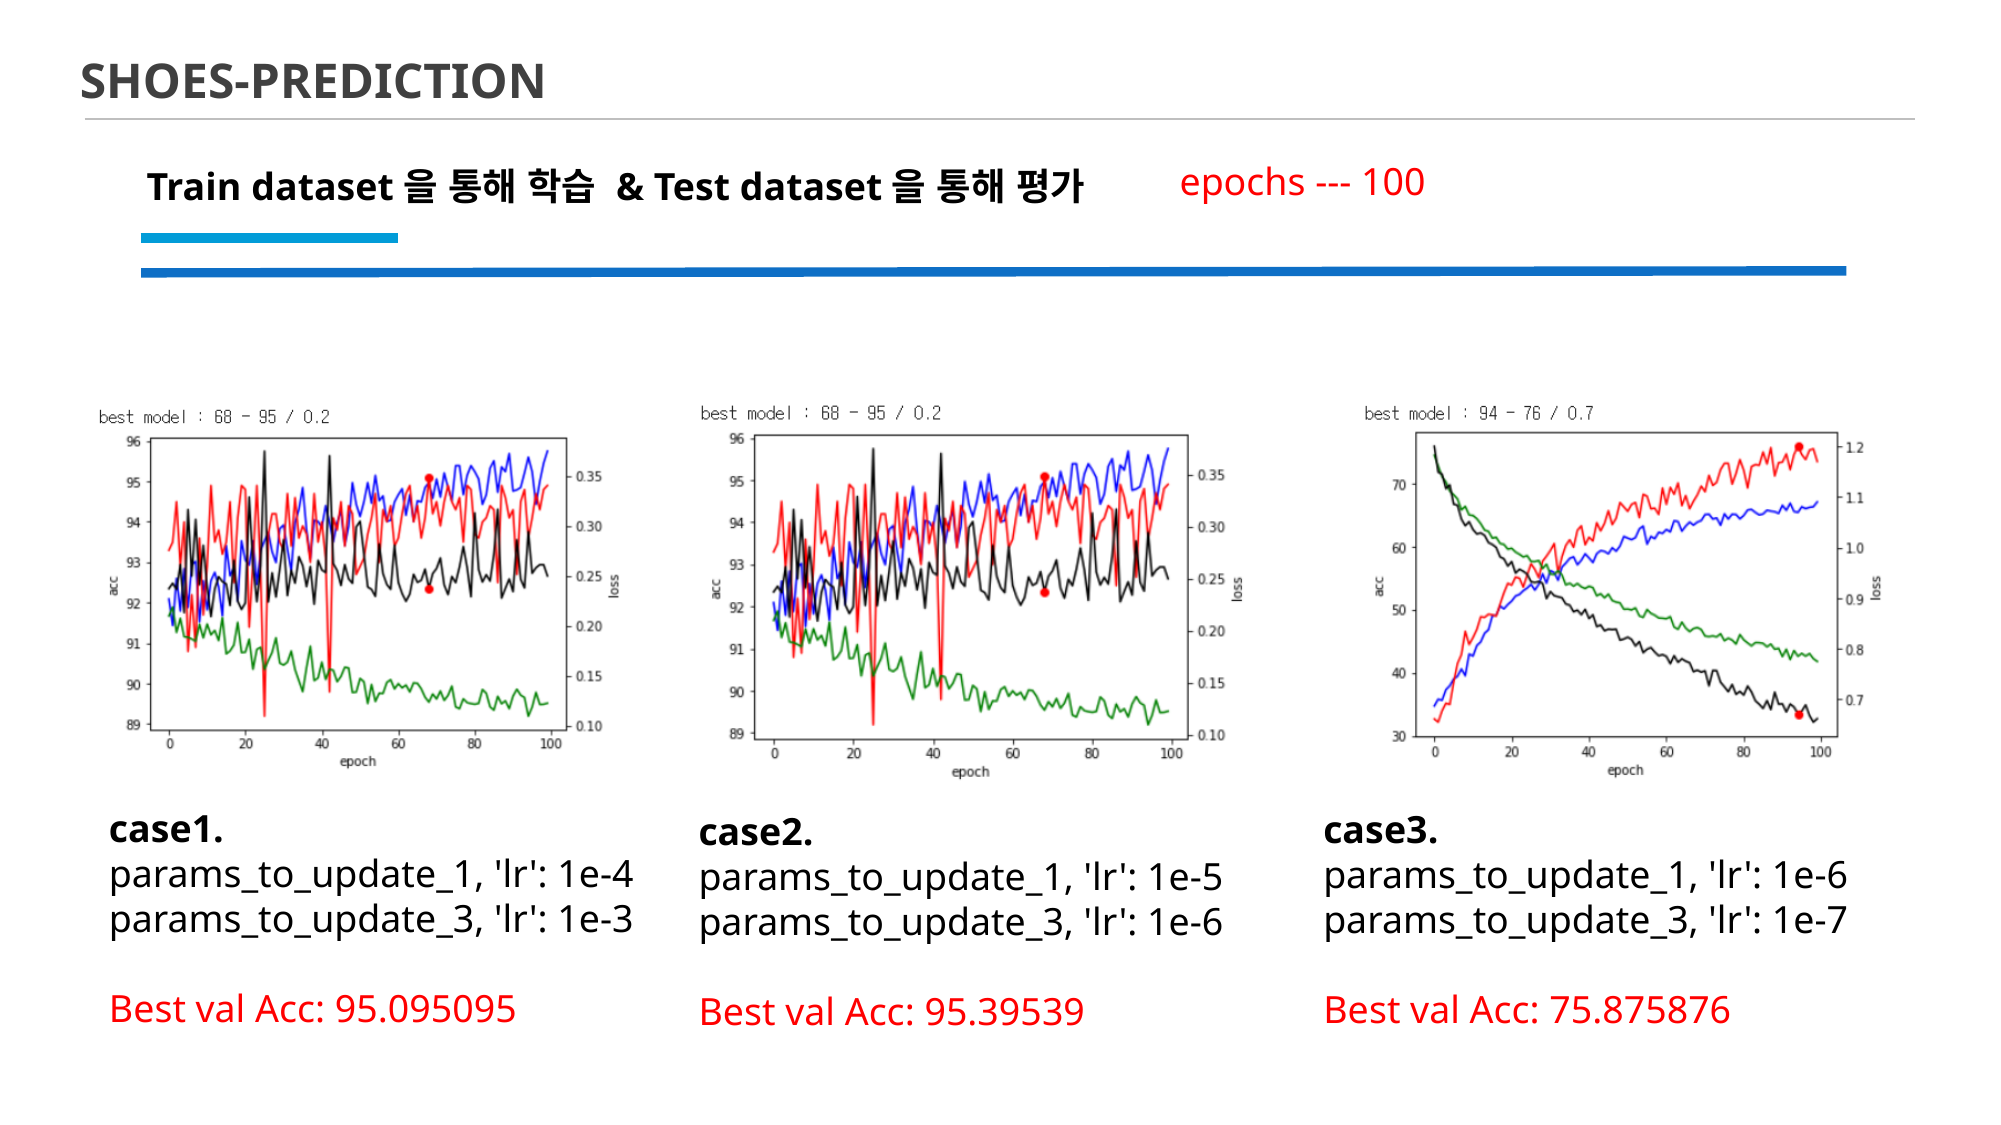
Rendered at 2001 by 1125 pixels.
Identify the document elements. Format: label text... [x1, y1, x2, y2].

picture [80, 401, 654, 785]
text_box Train dataset을 통해 학습 & Test dataset을 통해 평가 [131, 155, 1166, 215]
text_box case2. params_to_update_1, 'lr': 1e-5 params_to_update_3, 'lr': 1e-6 Best val Acc: 95.39539 [683, 801, 1260, 1041]
picture [1347, 398, 1909, 791]
text_box case1. params_to_update_1, 'lr': 1e-4 params_to_update_3, 'lr': 1e-3 Best val Acc: 95.095095 [94, 797, 670, 1038]
text_box epochs --- 100 [1164, 150, 1646, 211]
text_box case3. params_to_update_1, 'lr': 1e-6 params_to_update_3, 'lr': 1e-7 Best val Acc: 75.875876 [1308, 799, 1884, 1039]
picture [688, 393, 1264, 793]
text_box SHOES-PREDICTION [65, 43, 705, 116]
